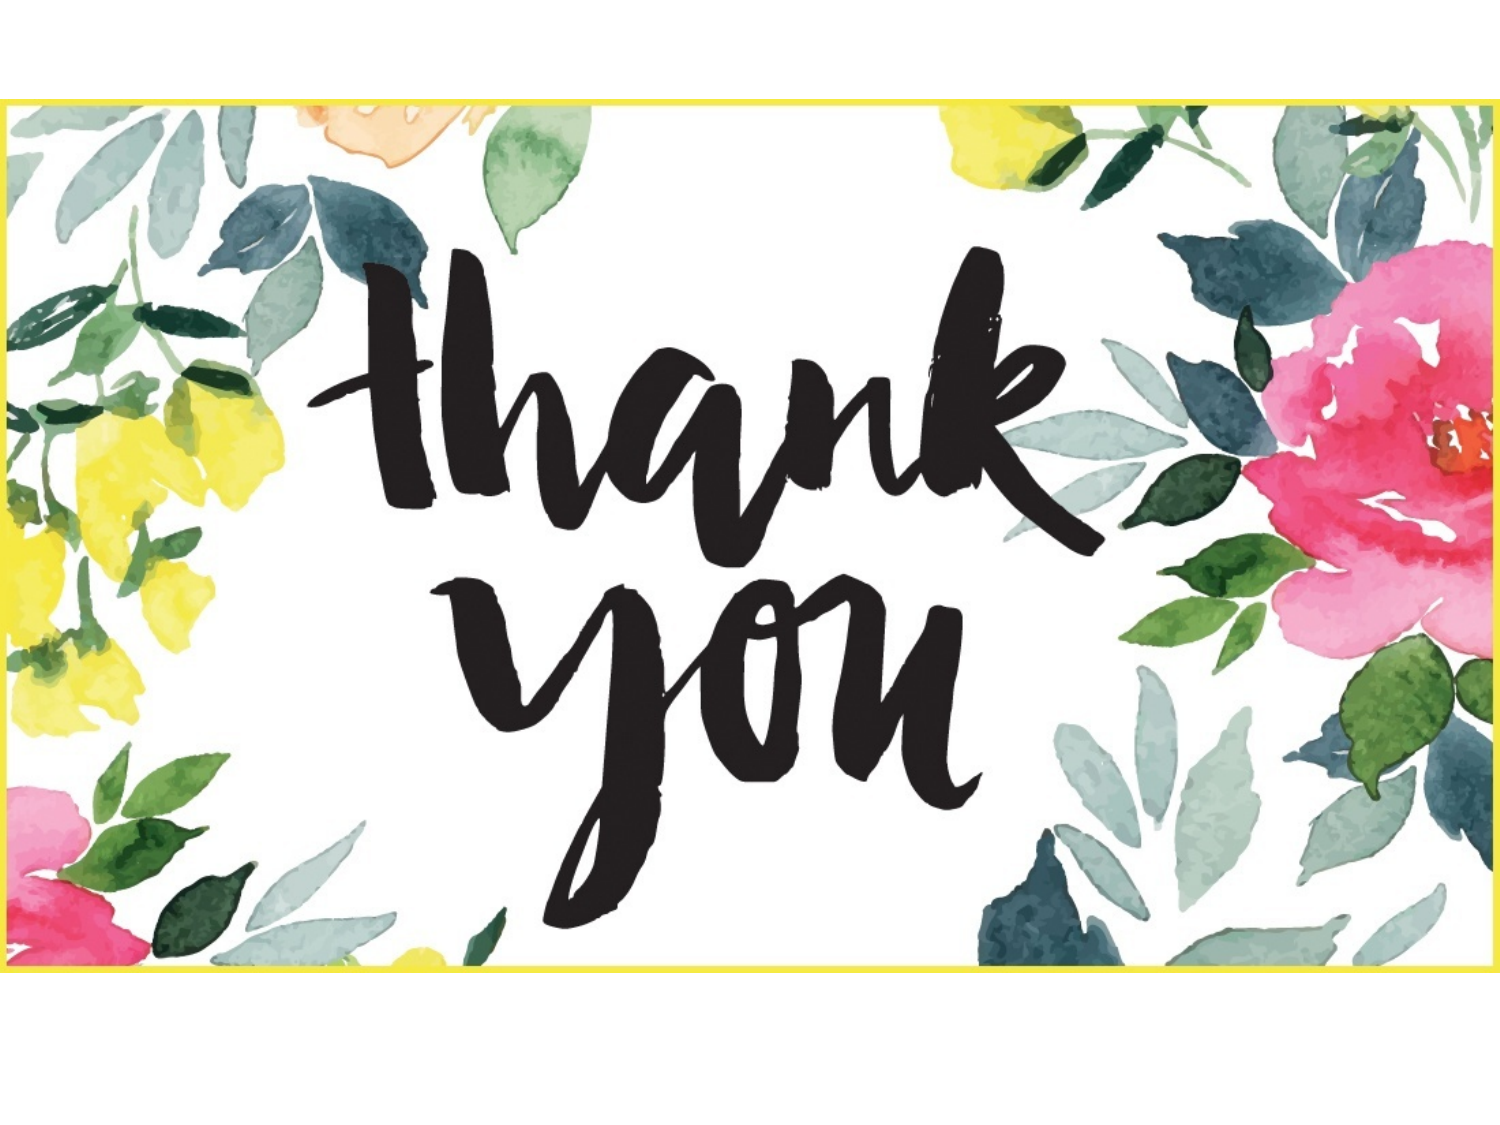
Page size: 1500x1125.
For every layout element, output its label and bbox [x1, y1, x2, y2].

picture [0, 99, 1500, 973]
